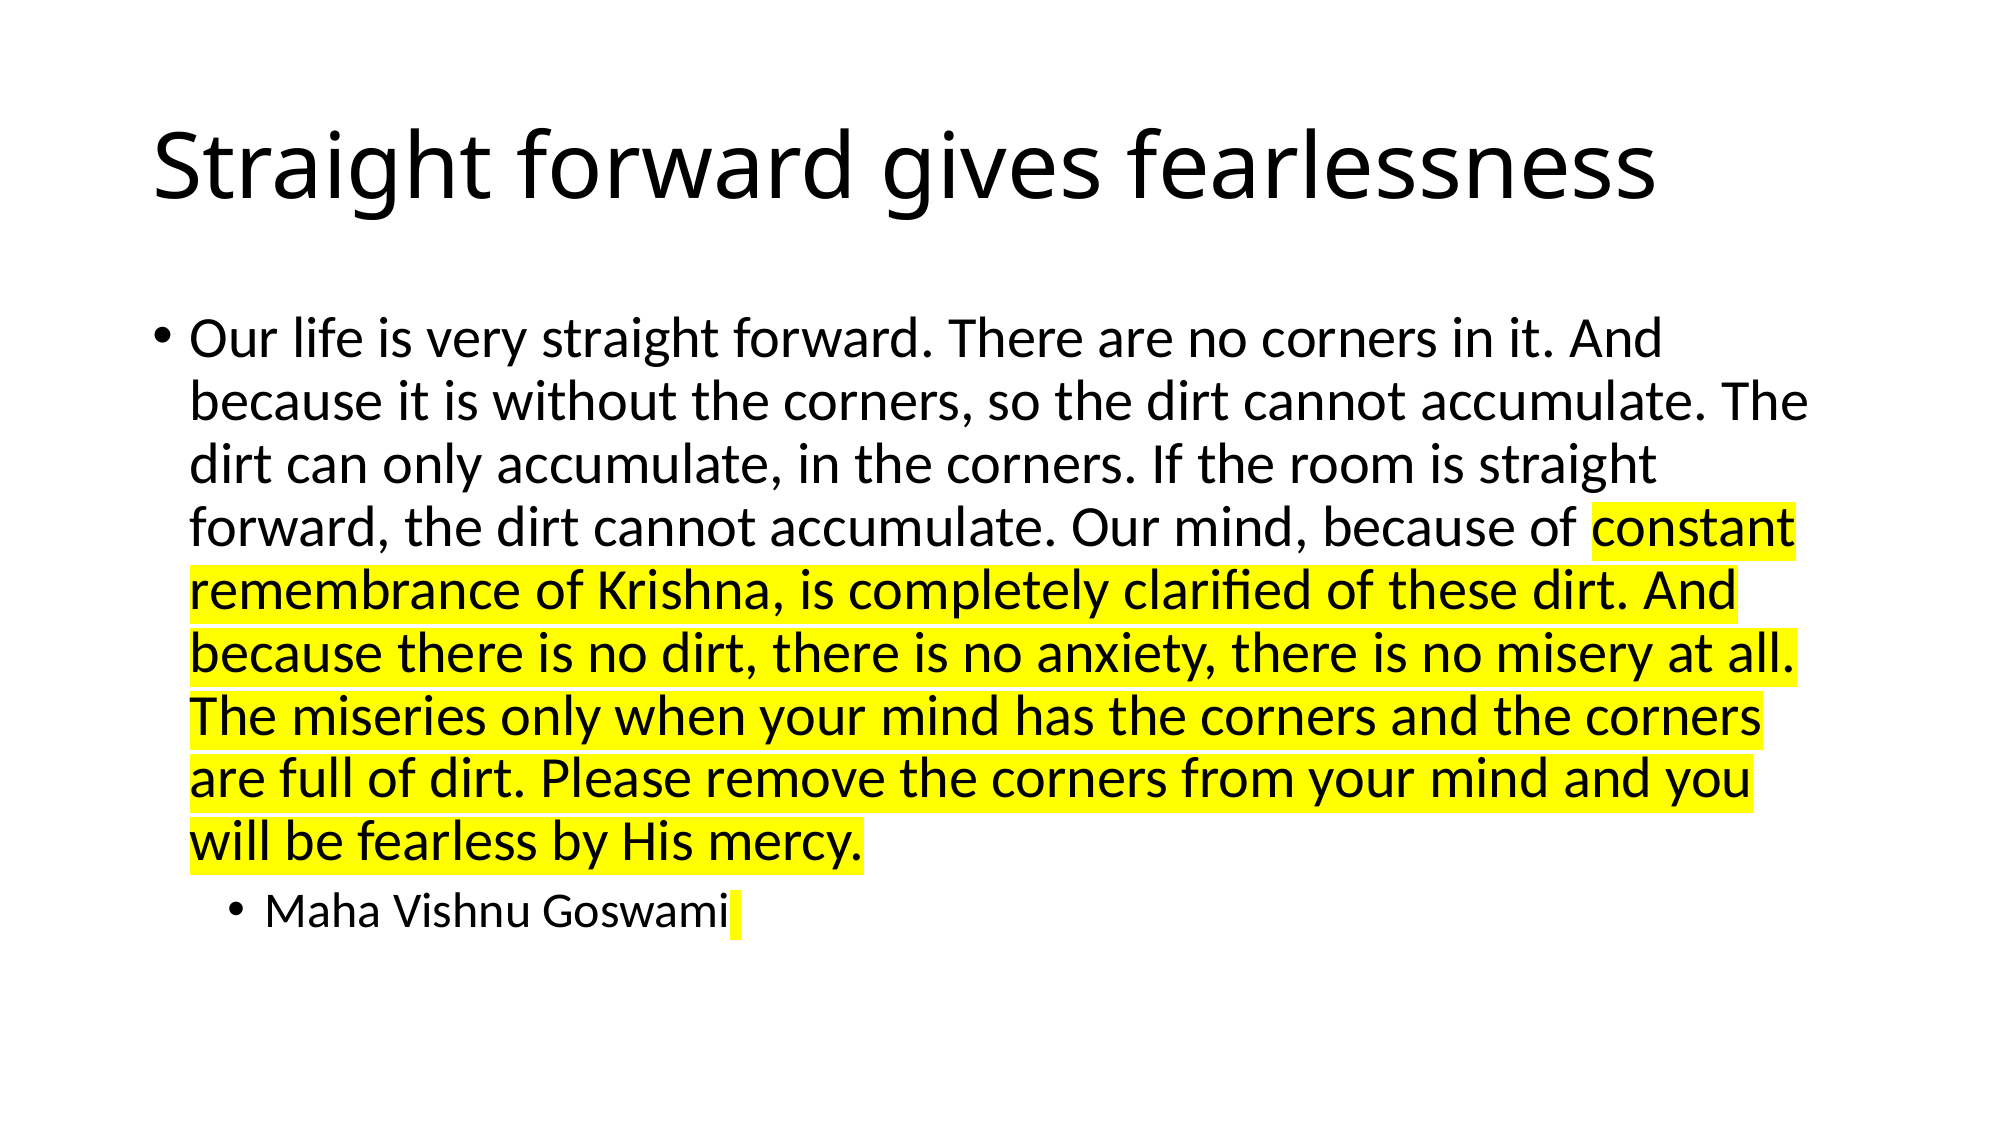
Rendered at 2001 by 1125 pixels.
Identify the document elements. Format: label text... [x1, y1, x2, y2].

title Straight forward gives fearlessness [137, 59, 1863, 278]
list Our life is very straight forward. There are no corners in it. And because it is without the corners, so the dirt cannot accumulate. The dirt can only accumulate, in the corners. If the room is straight forward, the dirt cannot accumulate. Our mind, because of constant remembrance of Krishna, is completely clarified of these dirt. And because there is no dirt, there is no anxiety, there is no misery at all. The miseries only when your mind has the corners and the corners are full of dirt. Please remove the corners from your mind and you will be fearless by His mercy. Maha Vishnu Goswami [137, 299, 1863, 1014]
